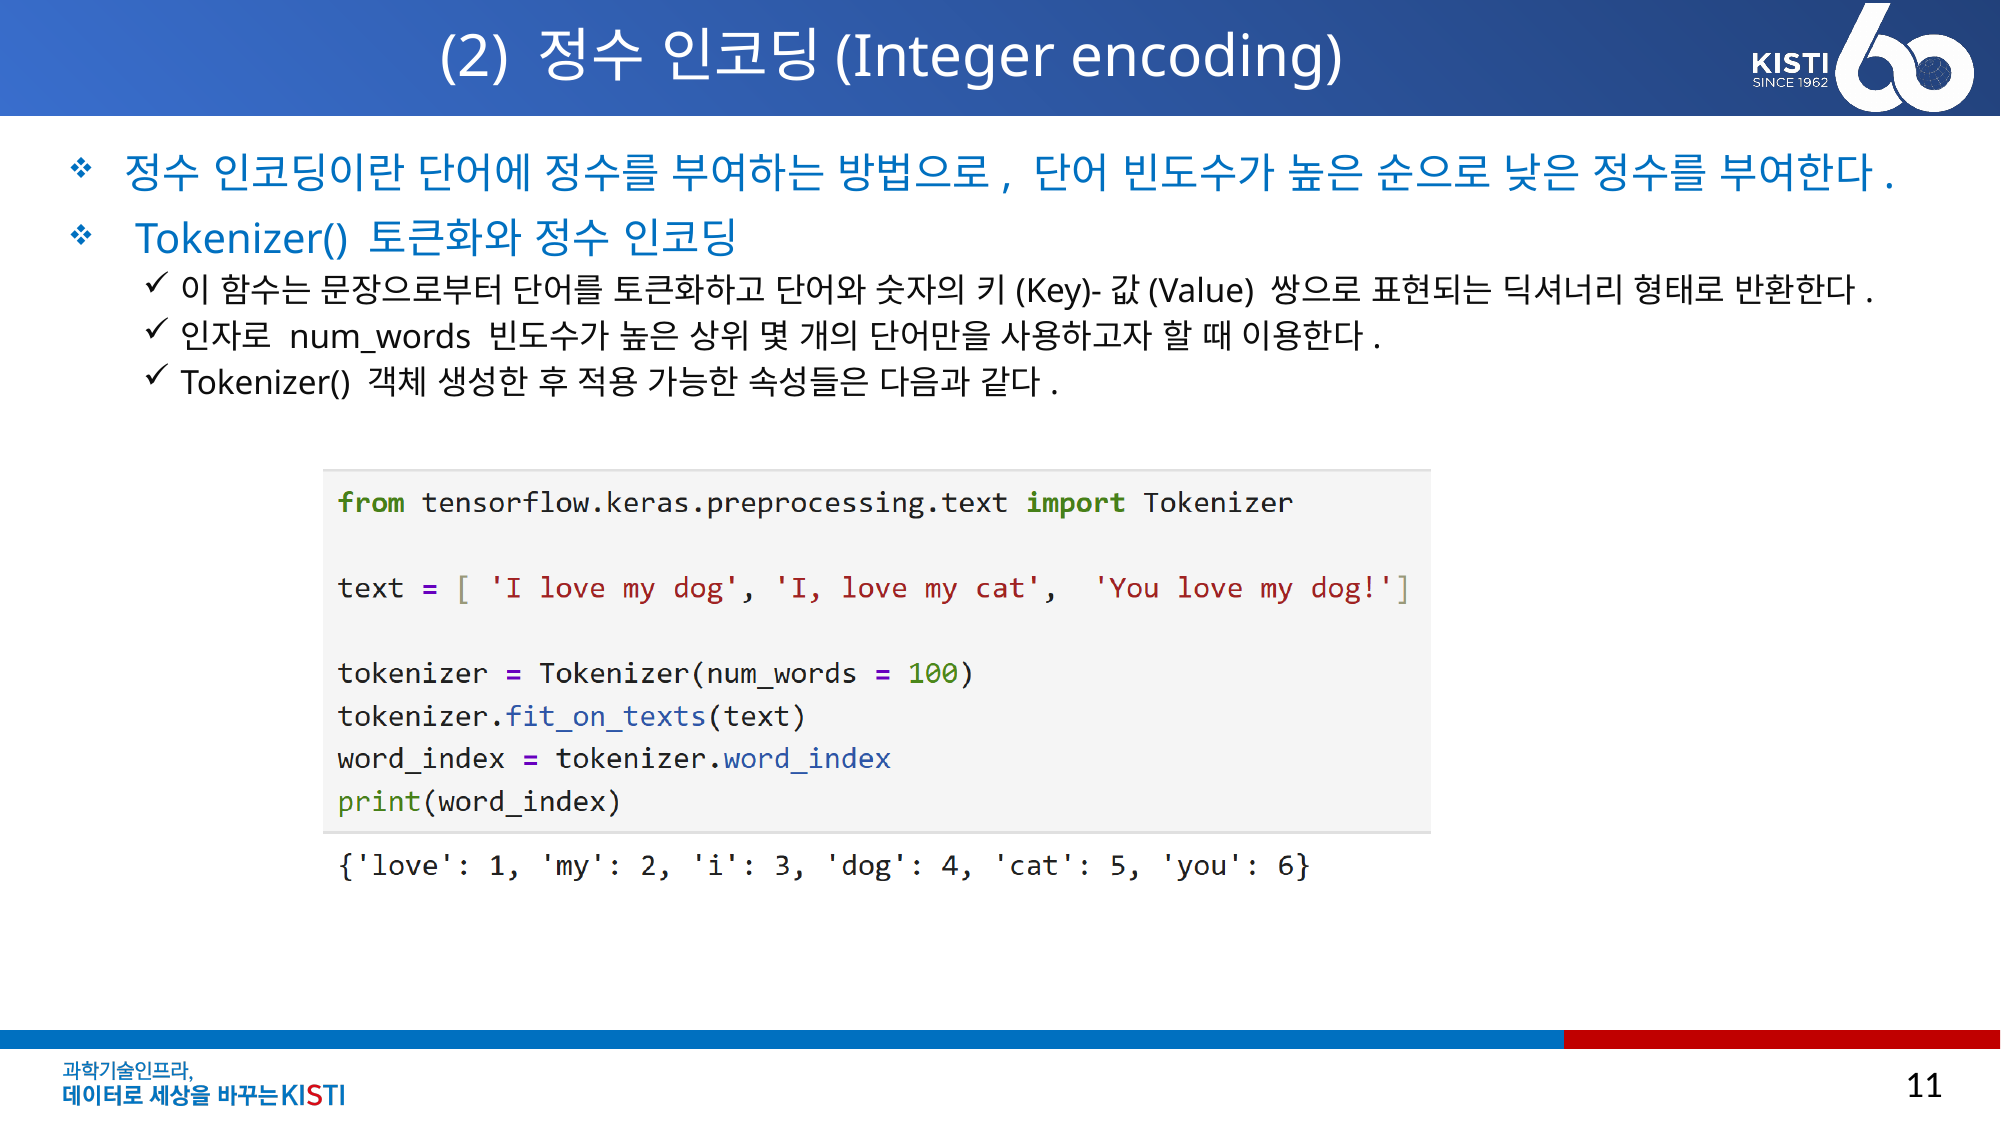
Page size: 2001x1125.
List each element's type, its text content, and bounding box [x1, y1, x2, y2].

list 정수 인코딩이란 단어에 정수를 부여하는 방법으로, 단어 빈도수가 높은 순으로 낮은 정수를 부여한다. Tokenizer() 토큰화와 정수 인코딩 이 함수는 문장으로부터 단어를 토큰화하고 단어와 숫자의 키(Key)-값(Value) 쌍으로 표현되는 딕셔너리 형태로 반환한다. 인자로 num_words 빈도수가 높은 상위 몇 개의 단어만을 사용하고자 할 때 이용한다. Tokenizer() 객체 생성한 후 적용 가능한 속성들은 다음과 같다. [53, 144, 1947, 1015]
picture [323, 454, 1431, 906]
picture [63, 1061, 344, 1106]
picture [1753, 3, 1974, 112]
slide_number 11 [1605, 1053, 1958, 1113]
title (2) 정수 인코딩(Integer encoding) [63, 0, 1720, 116]
